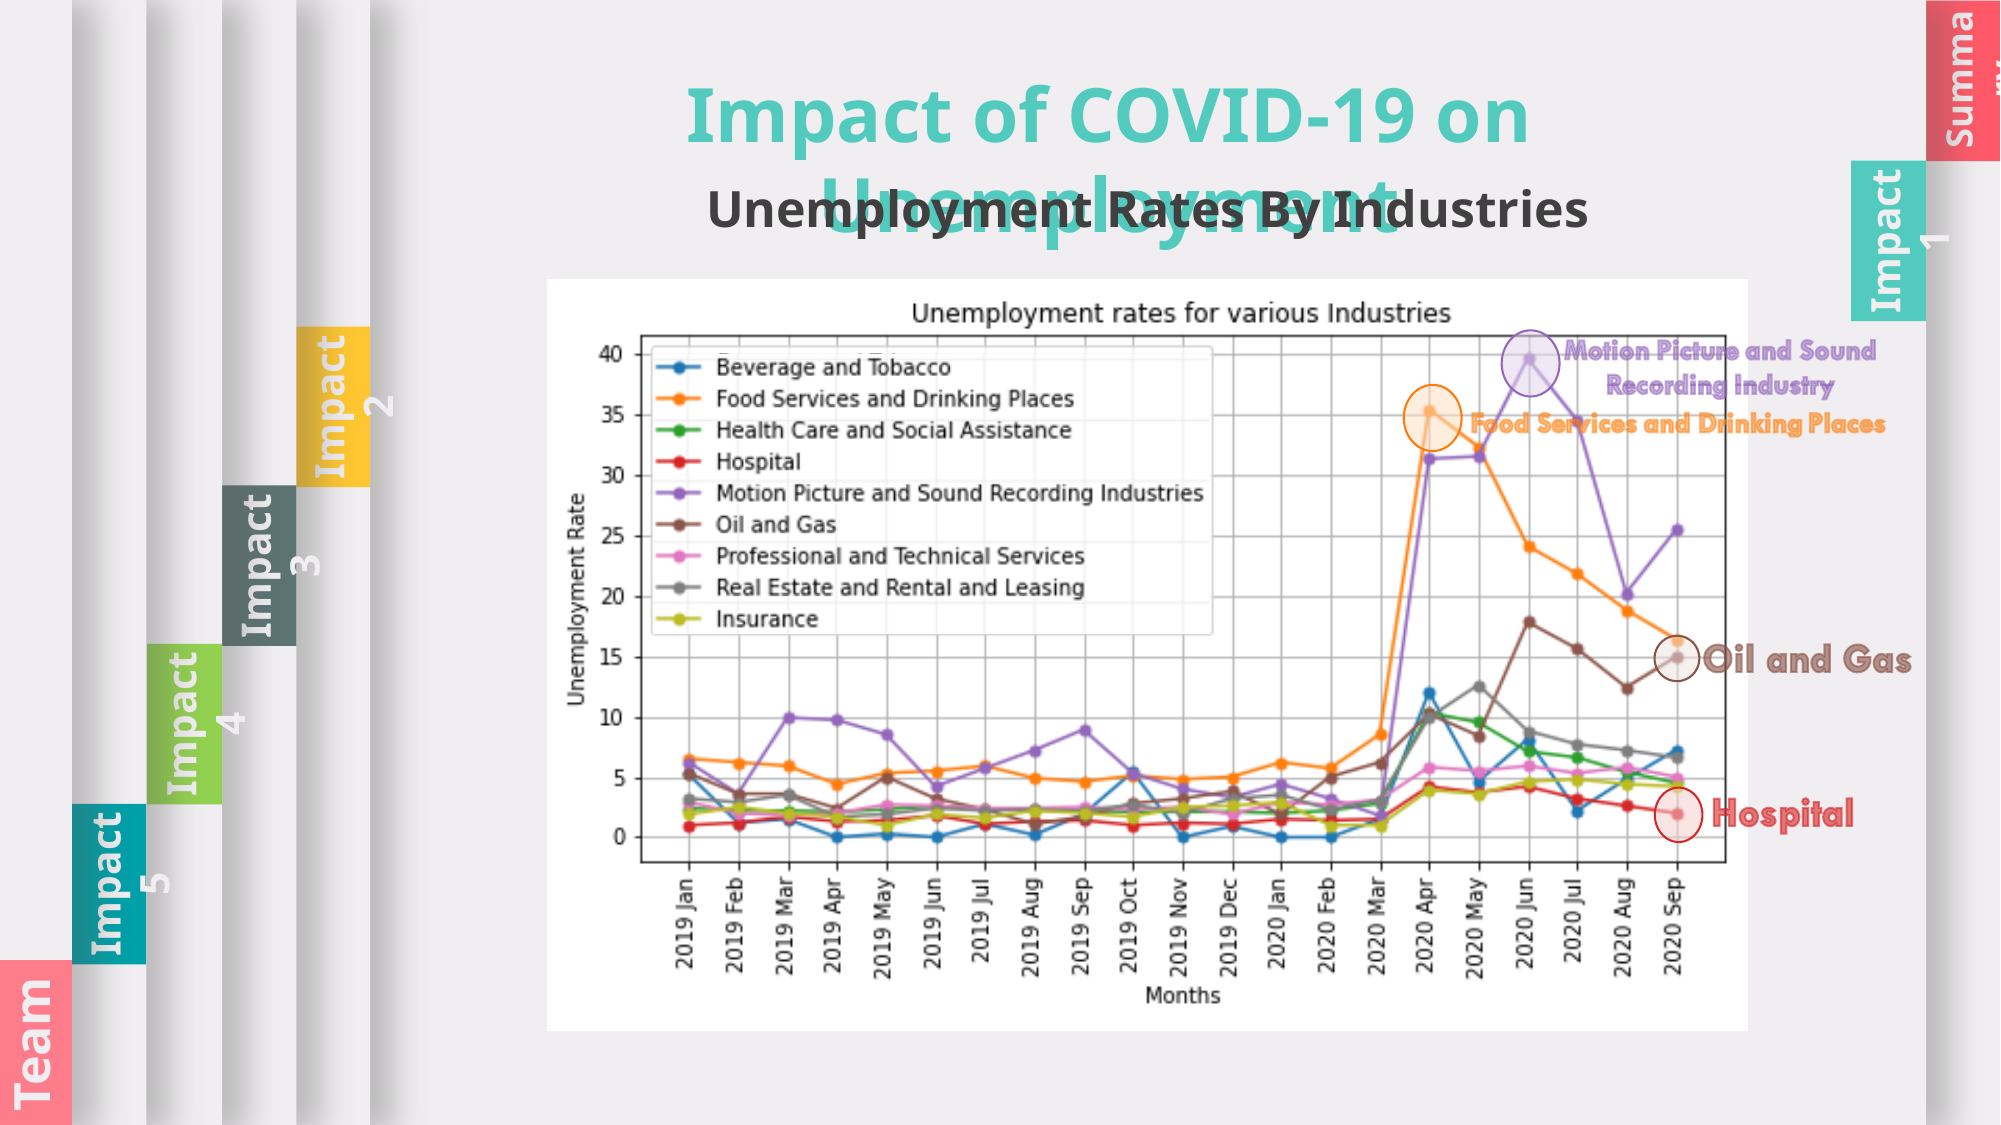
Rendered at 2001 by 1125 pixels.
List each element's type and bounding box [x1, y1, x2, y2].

text_box [223, 0, 297, 1125]
picture [547, 280, 1748, 1031]
text_box [0, 0, 72, 1125]
text_box [72, 0, 147, 1125]
text_box [1927, 0, 2000, 1125]
text_box [297, 0, 371, 1125]
text_box [371, 60, 1919, 209]
text_box [147, 0, 223, 1125]
text_box [371, 0, 1927, 1125]
